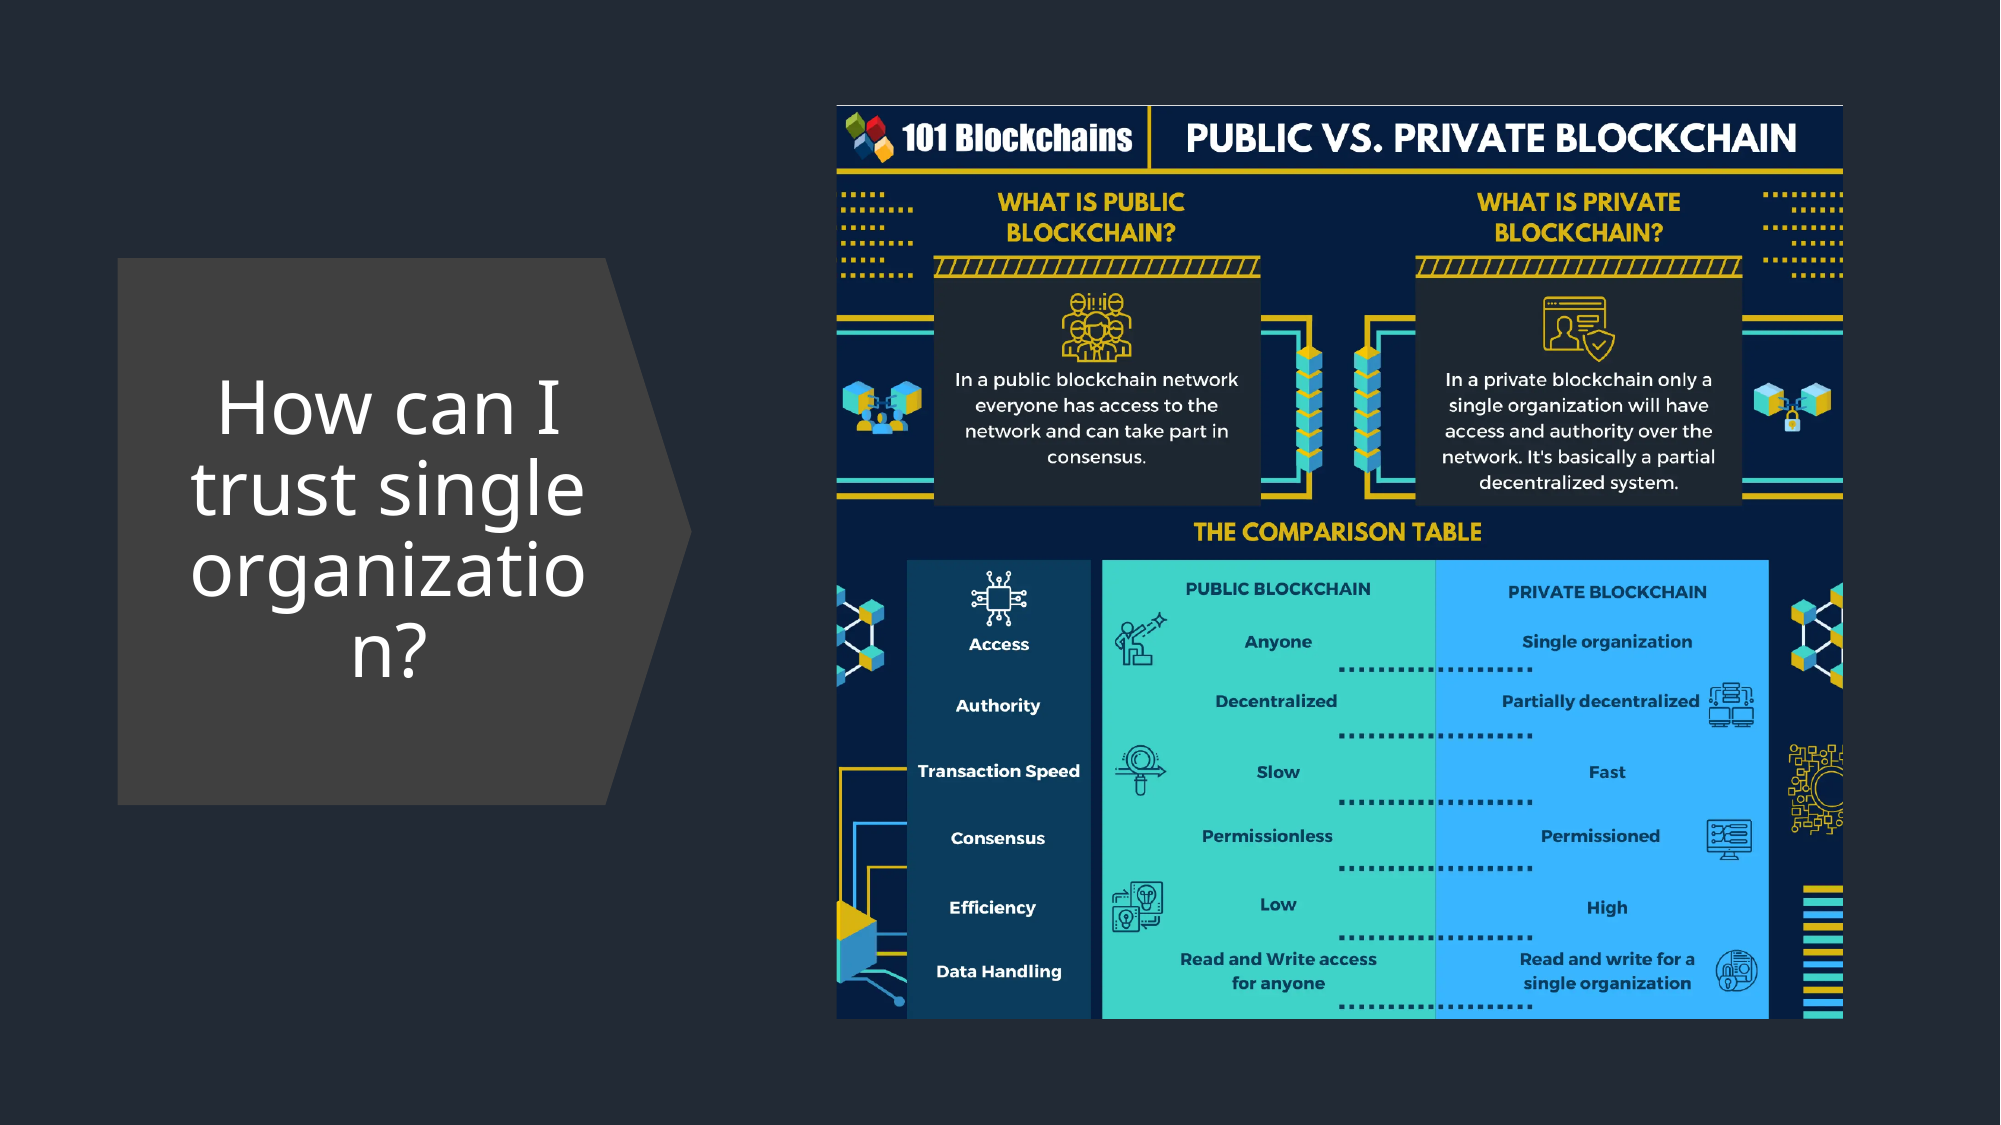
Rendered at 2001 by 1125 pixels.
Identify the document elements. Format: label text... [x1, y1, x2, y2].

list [836, 105, 1843, 1020]
text_box [116, 257, 693, 807]
title How can I trust single organization? [168, 322, 609, 741]
